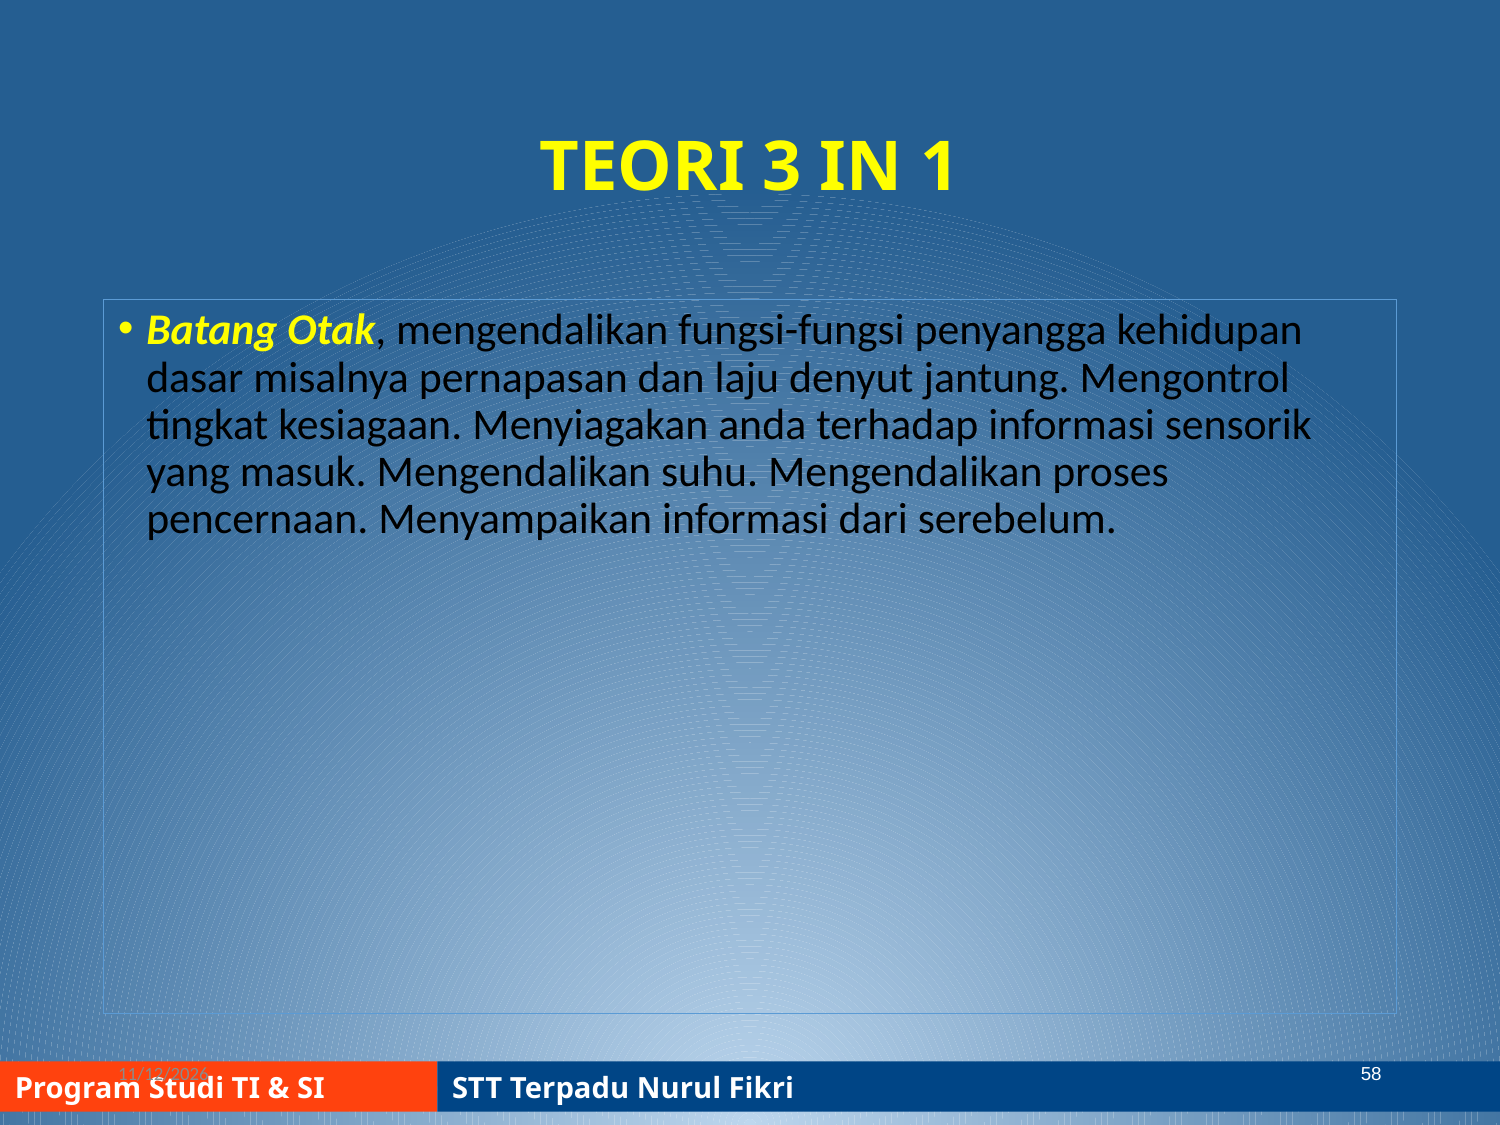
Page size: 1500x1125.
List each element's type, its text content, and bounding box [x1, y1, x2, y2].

slide_number 58 [1059, 1042, 1397, 1103]
title TEORI 3 IN 1 [0, 59, 1500, 278]
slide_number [103, 1042, 441, 1103]
list Batang Otak, mengendalikan fungsi-fungsi penyangga kehidupan dasar misalnya pernapasan dan laju denyut jantung. Mengontrol tingkat kesiagaan. Menyiagakan anda terhadap informasi sensorik yang masuk. Mengendalikan suhu. Mengendalikan proses pencernaan. Menyampaikan informasi dari serebelum. [103, 299, 1397, 1014]
